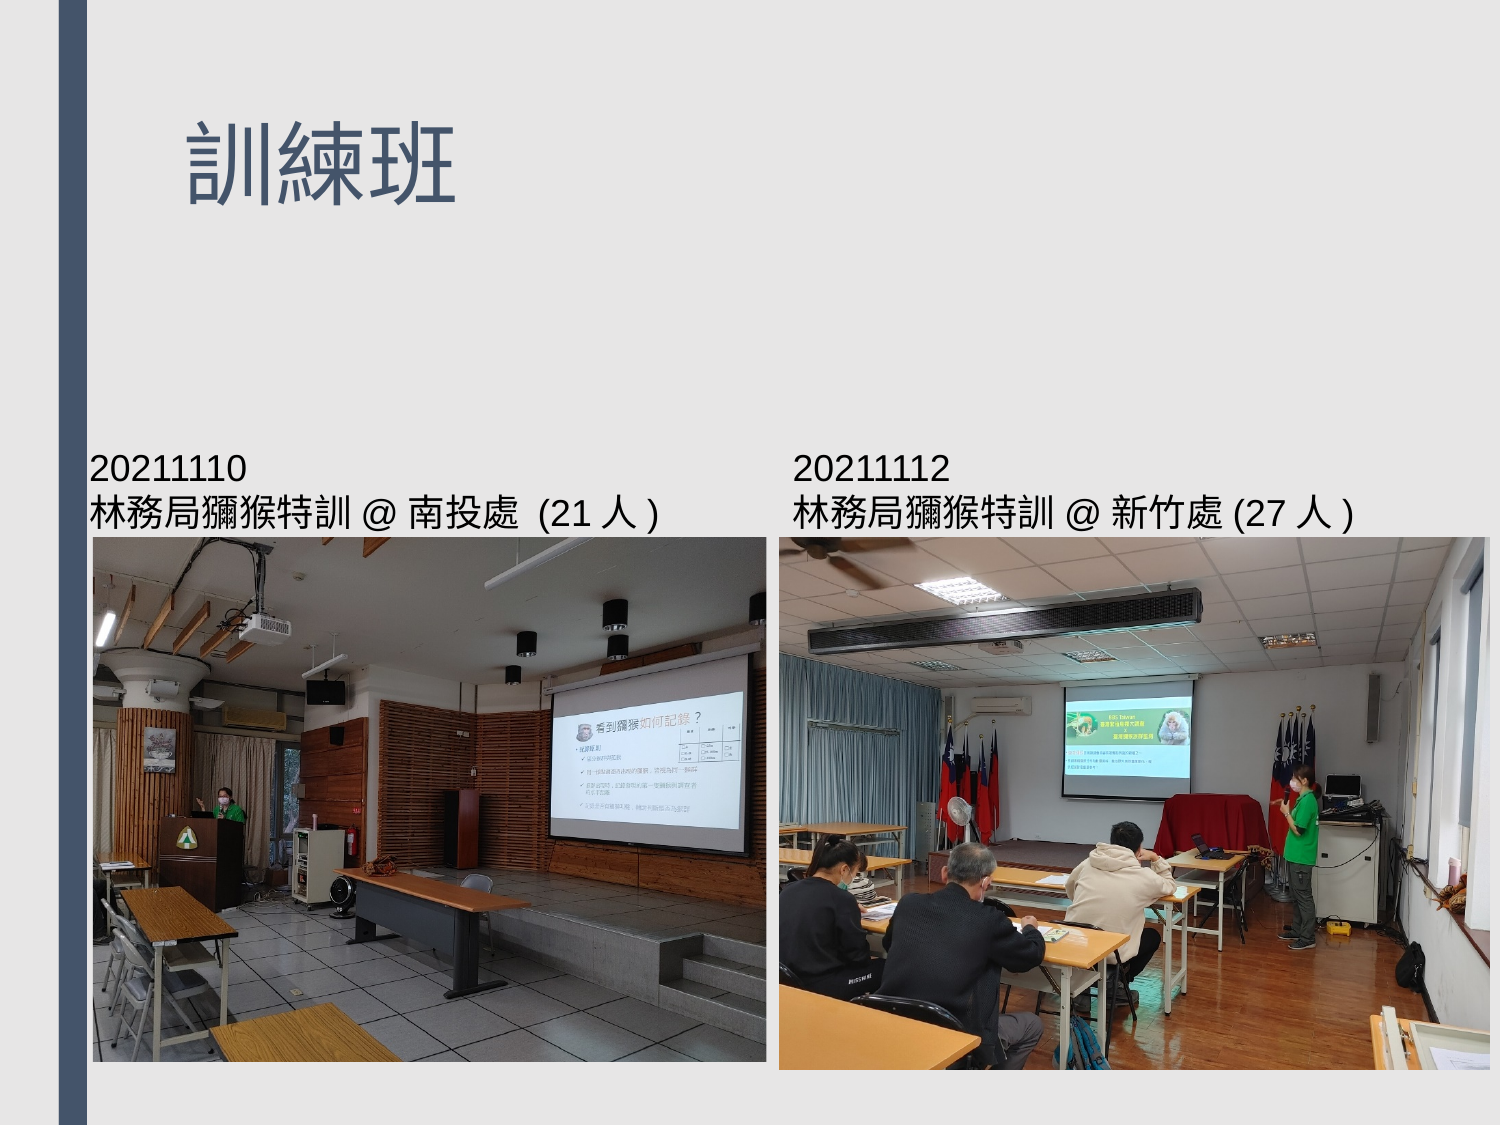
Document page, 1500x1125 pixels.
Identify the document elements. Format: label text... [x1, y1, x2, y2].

text_box 20211110 林務局獼猴特訓@南投處 (21人) [74, 437, 675, 587]
title 訓練班 [168, 112, 1351, 237]
picture [779, 537, 1490, 1070]
text_box 20211112 林務局獼猴特訓@新竹處(27人) [777, 437, 1370, 542]
picture [92, 537, 767, 1062]
